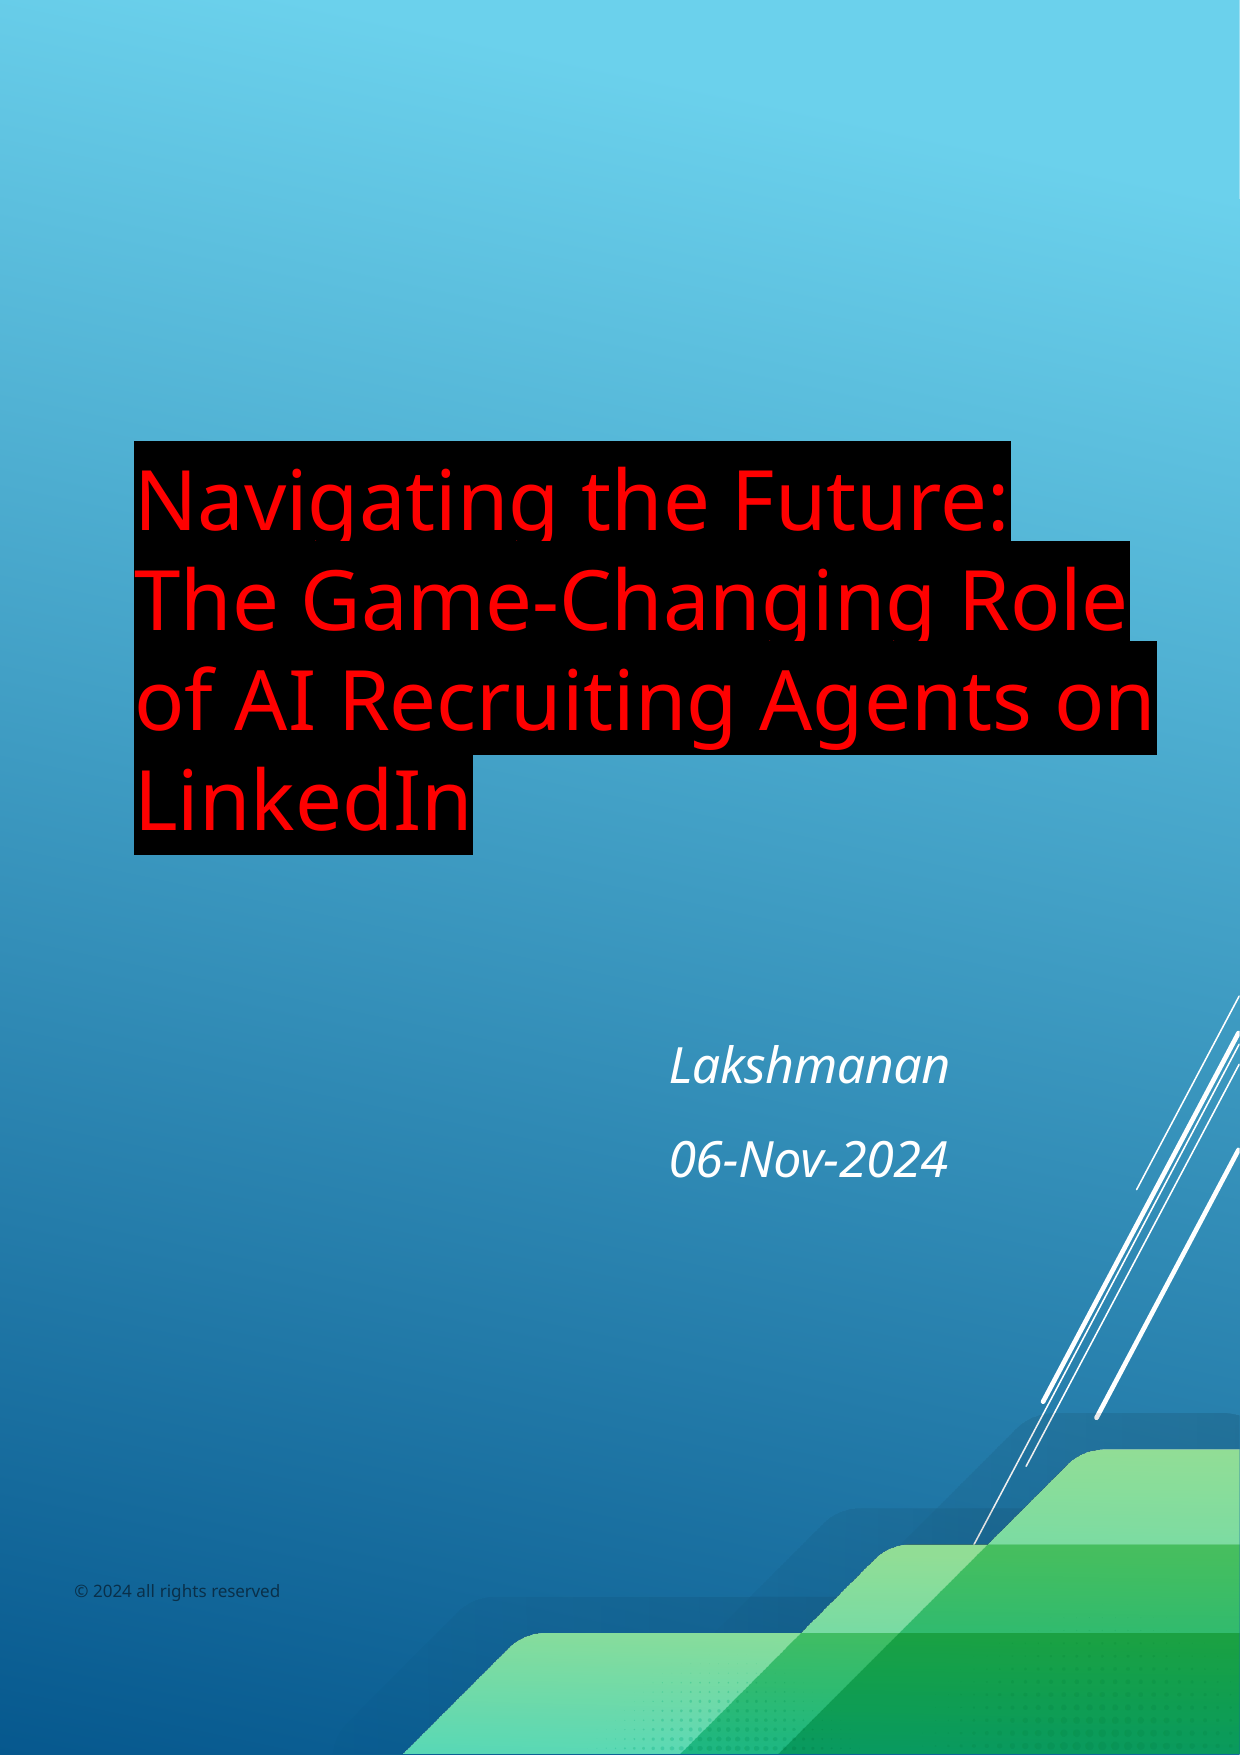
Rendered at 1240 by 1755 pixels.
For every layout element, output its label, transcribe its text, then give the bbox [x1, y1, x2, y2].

text_box Navigating the Future: The Game-Changing Role of AI Recruiting Agents on LinkedIn [119, 439, 1183, 855]
text_box Lakshmanan 06-Nov-2024 [666, 977, 1054, 1188]
footer © 2024 all rights reserved [72, 1578, 861, 1755]
picture [332, 1413, 1240, 1754]
